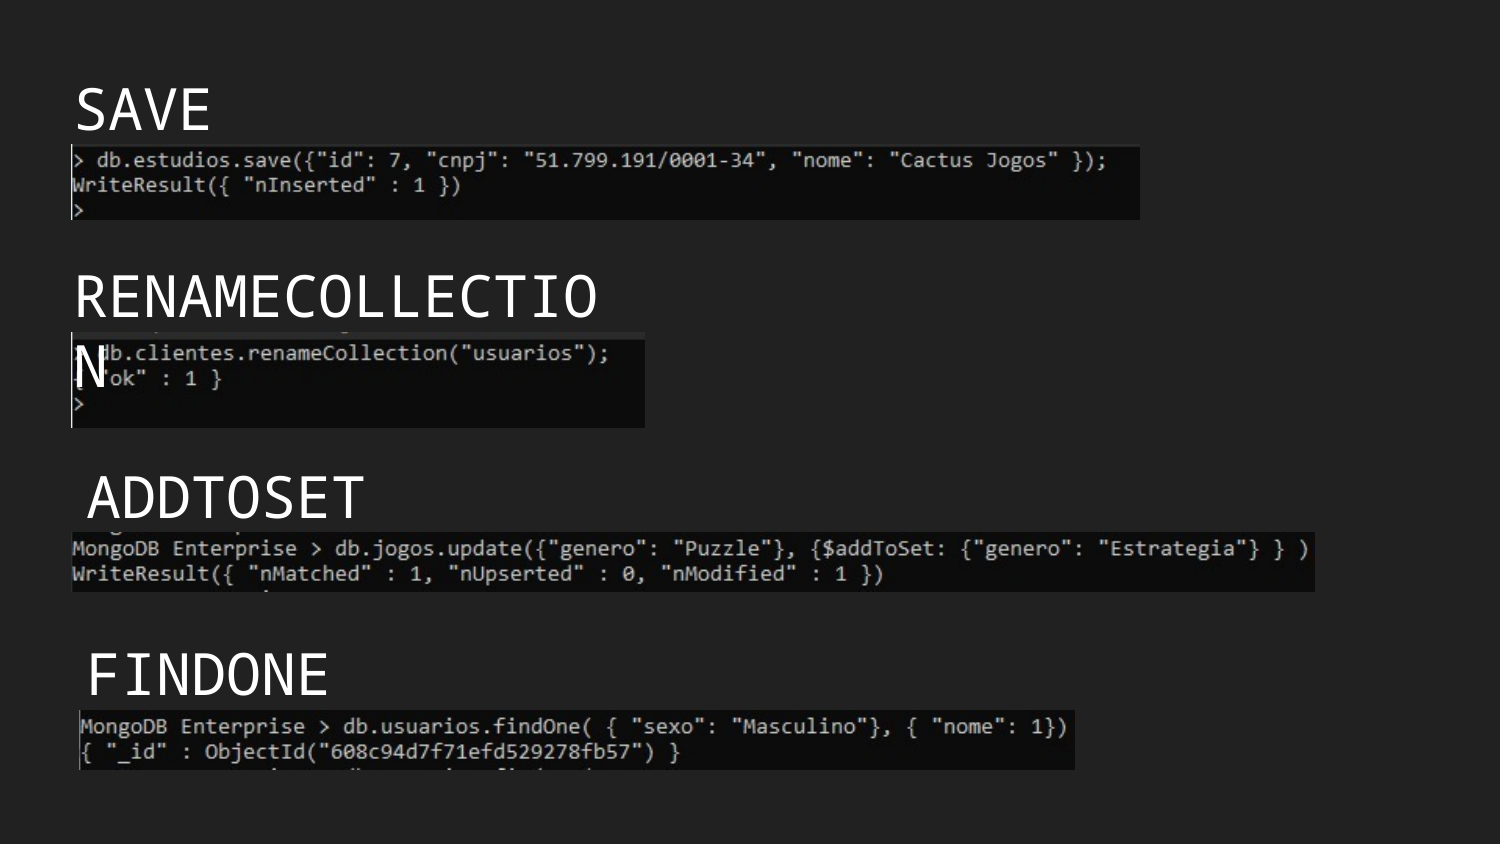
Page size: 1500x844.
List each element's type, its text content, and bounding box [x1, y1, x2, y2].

text_box ADDTOSET [71, 445, 601, 530]
text_box FINDONE [71, 621, 601, 722]
picture [70, 332, 645, 429]
picture [78, 710, 1075, 770]
picture [70, 144, 1140, 220]
text_box RENAMECOLLECTION [58, 244, 625, 415]
text_box SAVE [58, 57, 551, 158]
picture [70, 532, 1316, 592]
